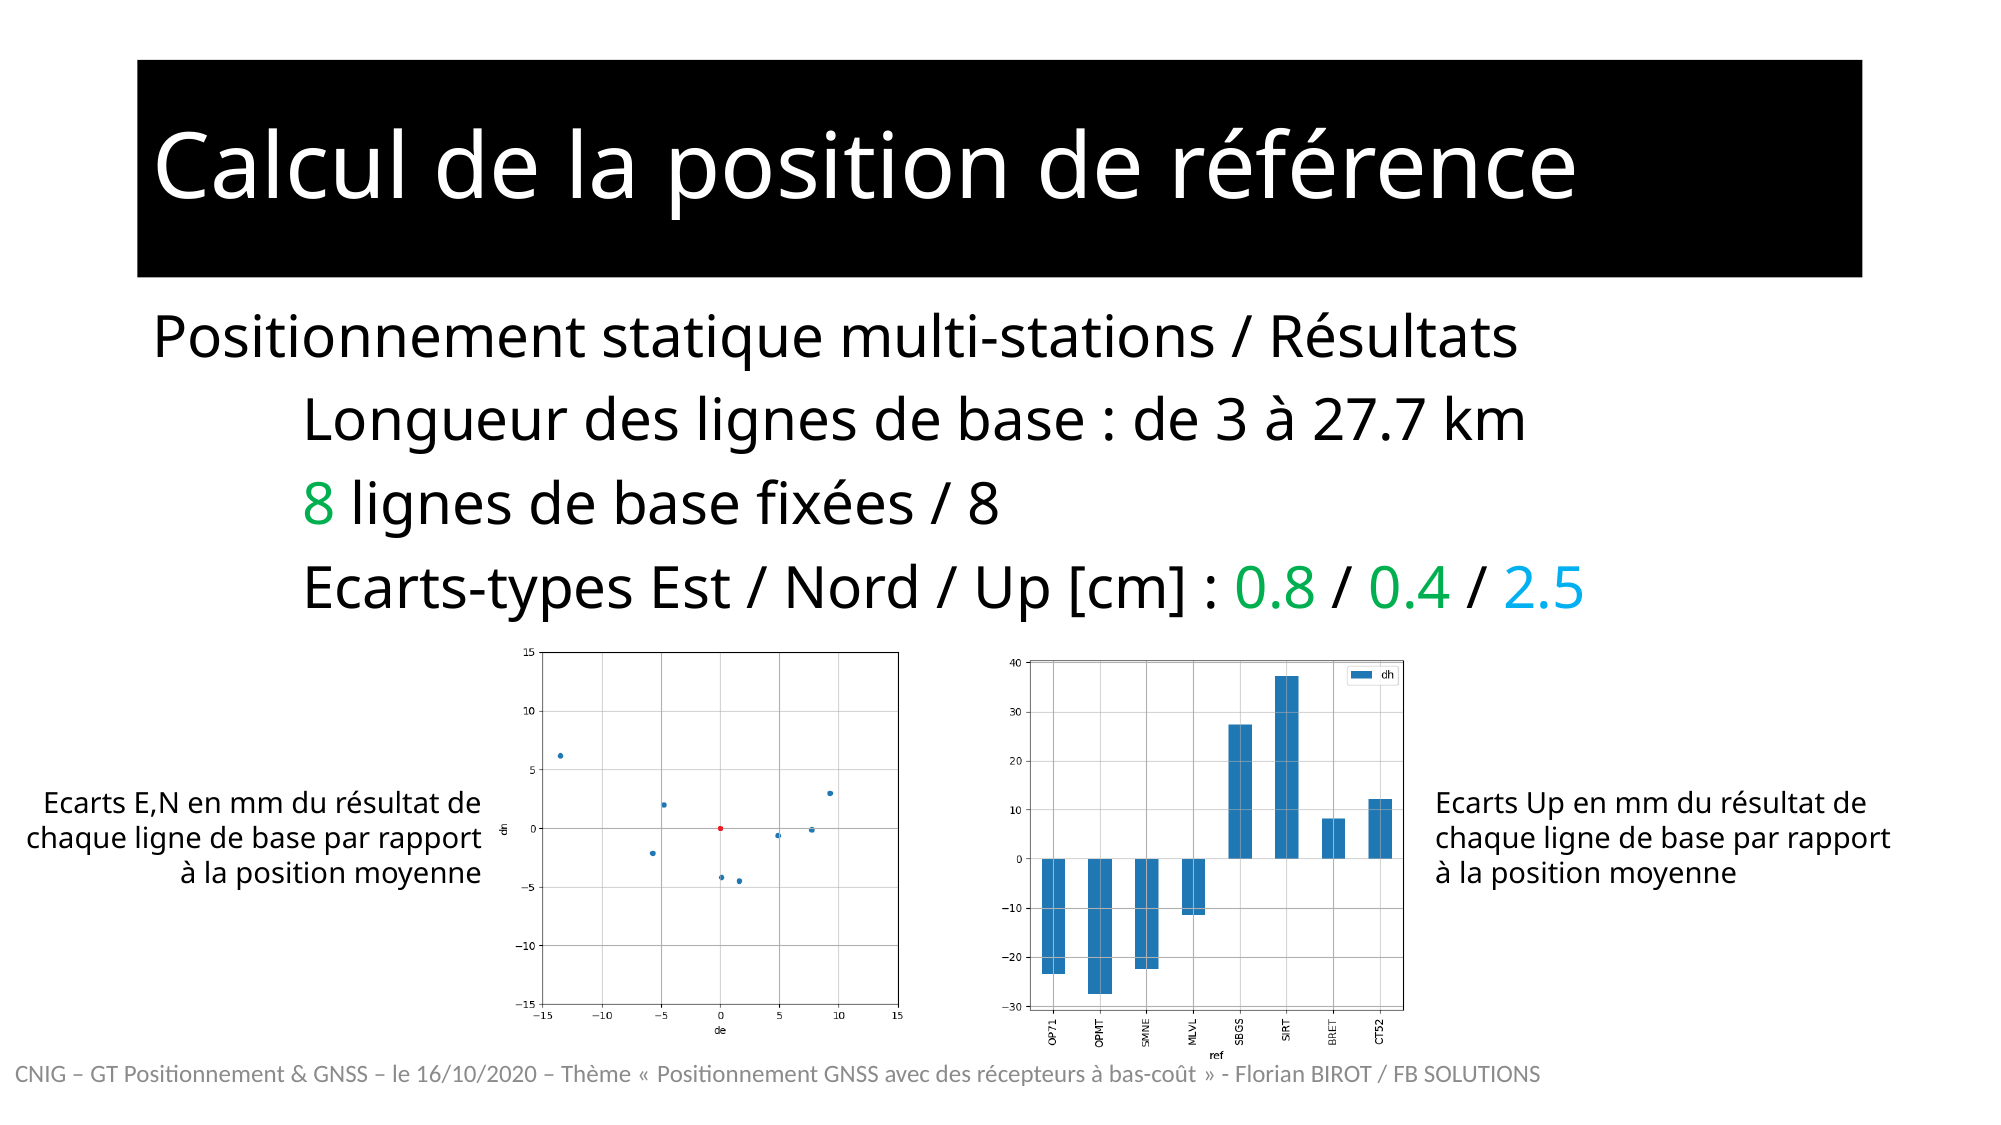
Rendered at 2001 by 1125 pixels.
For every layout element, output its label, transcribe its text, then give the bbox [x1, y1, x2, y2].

text_box Ecarts Up en mm du résultat de chaque ligne de base par rapport à la position moyenne [1421, 777, 1918, 897]
list Positionnement statique multi-stations / Résultats Longueur des lignes de base : de 3 à 27.7 km 8 lignes de base fixées / 8 Ecarts-types Est / Nord / Up [cm] : 0.8 / 0.4 / 2.5 [137, 299, 1863, 1000]
title Calcul de la position de référence [137, 59, 1863, 278]
picture [999, 649, 1421, 1059]
footer CNIG – GT Positionnement & GNSS – le 16/10/2020 – Thème « Positionnement GNSS avec des récepteurs à bas-coût » - Florian BIROT / FB SOLUTIONS [0, 1042, 1882, 1103]
text_box Ecarts E,N en mm du résultat de chaque ligne de base par rapport à la position moyenne [0, 777, 485, 897]
picture [485, 633, 916, 1043]
